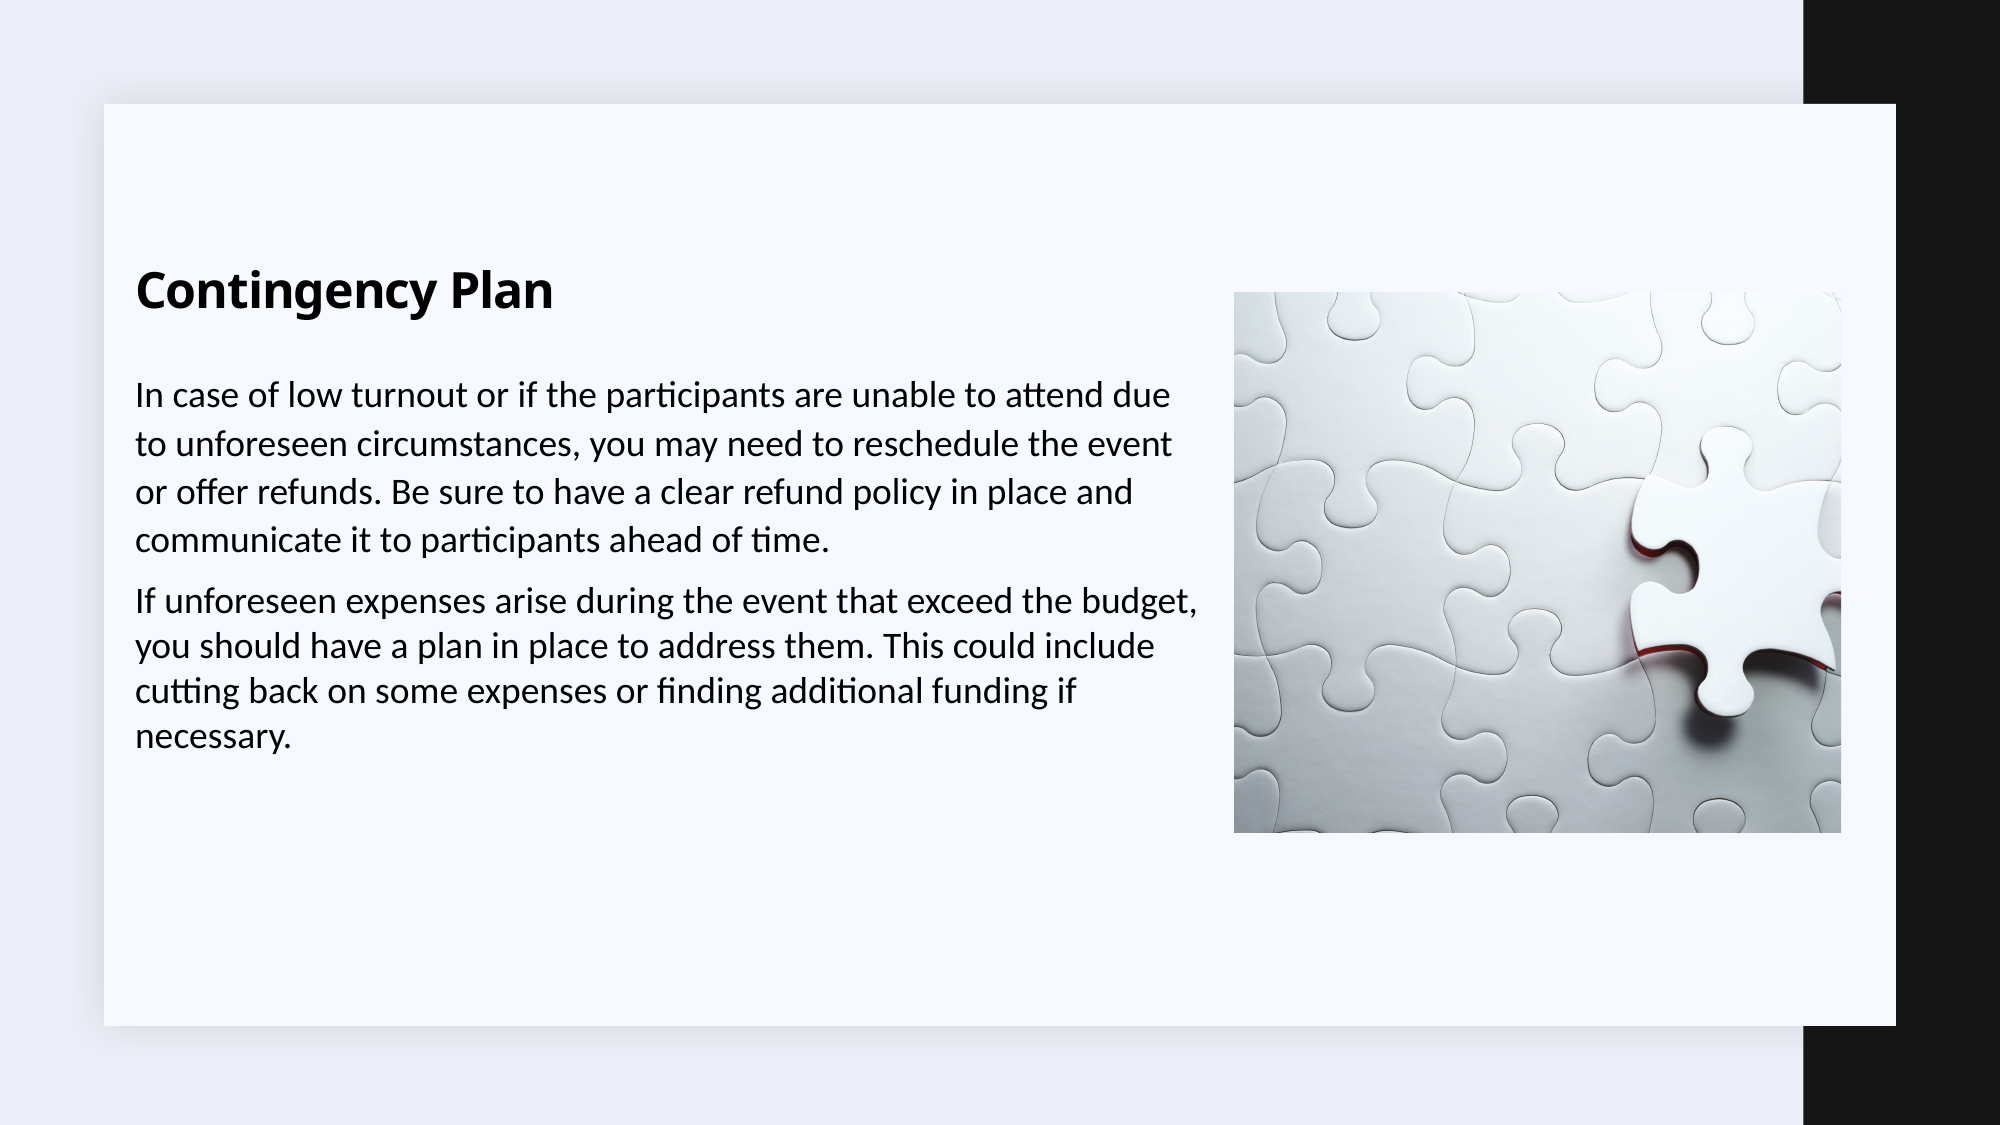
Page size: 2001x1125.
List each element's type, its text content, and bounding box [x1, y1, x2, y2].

picture [1233, 291, 1842, 833]
text_box In case of low turnout or if the participants are unable to attend due to unforeseen circumstances, you may need to reschedule the event or offer refunds. Be sure to have a clear refund policy in place and communicate it to participants ahead of time. If unforeseen expenses arise during the event that exceed the budget, you should have a plan in place to address them. This could include cutting back on some expenses or finding additional funding if necessary. [120, 359, 1217, 899]
title Contingency Plan [120, 131, 1012, 320]
